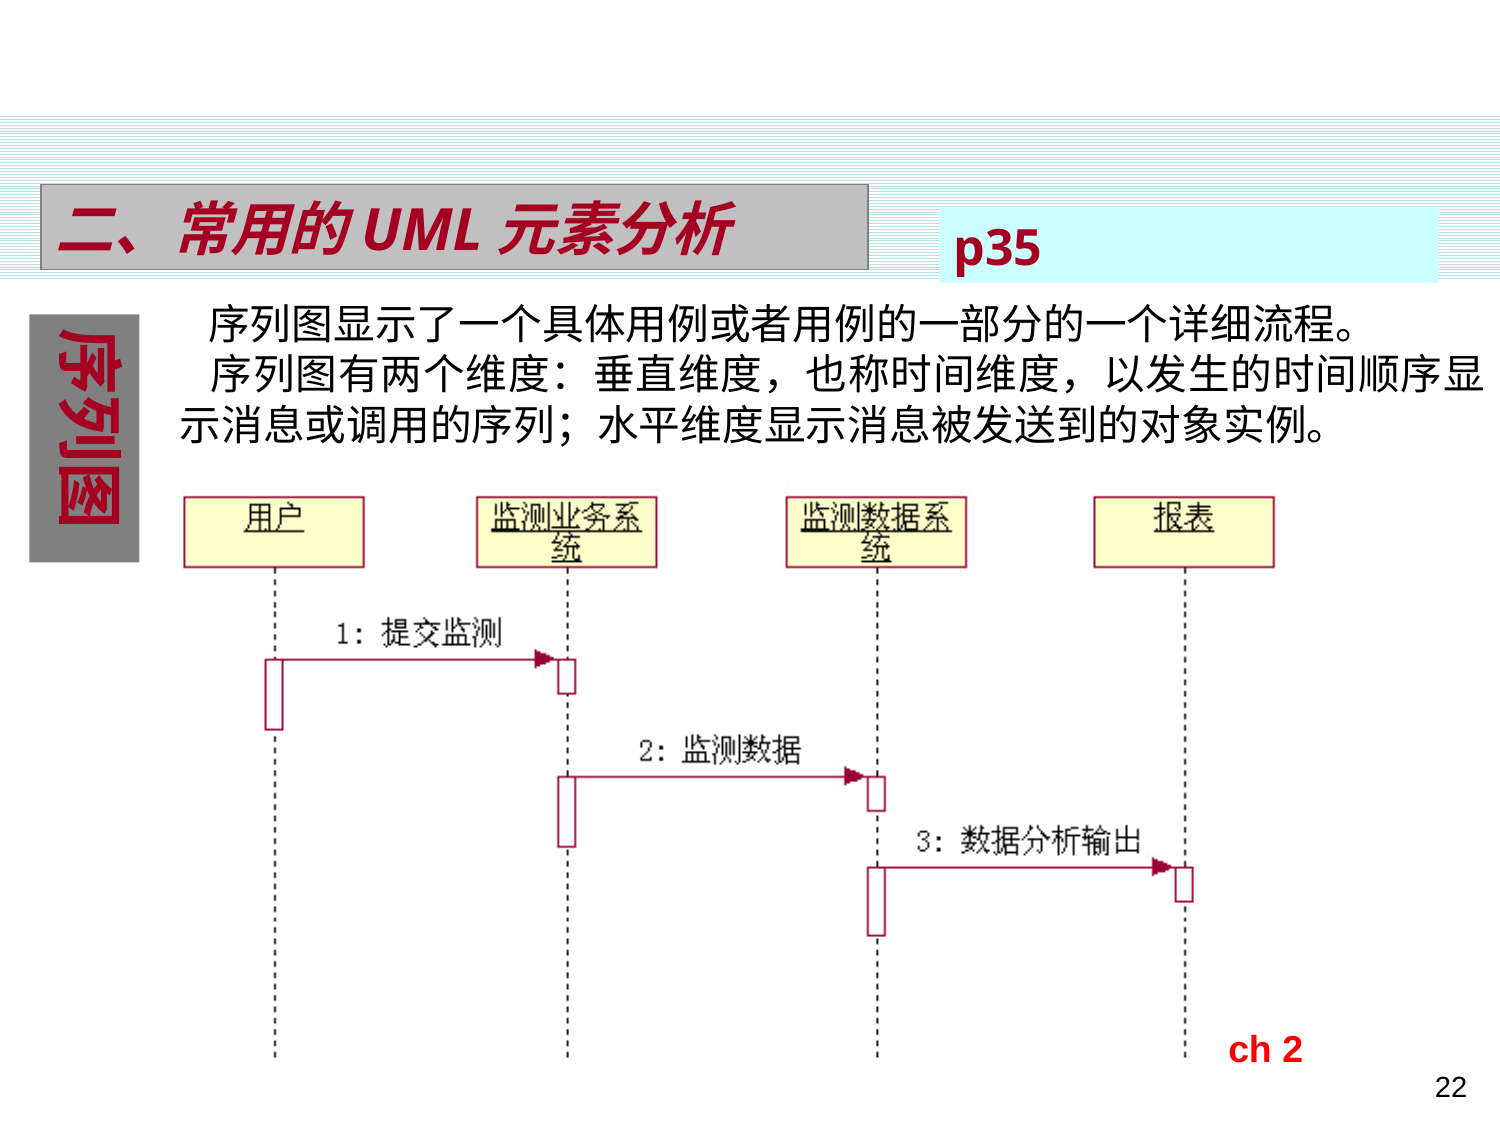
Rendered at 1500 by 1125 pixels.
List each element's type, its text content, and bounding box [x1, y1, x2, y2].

text_box 二、常用的UML元素分析 [41, 184, 869, 270]
text_box p35 [939, 207, 1439, 283]
text_box 序列图显示了一个具体用例或者用例的一部分的一个详细流程。 序列图有两个维度：垂直维度，也称时间维度，以发生的时间顺序显示消息或调用的序列；水平维度显示消息被发送到的对象实例。 [164, 290, 1500, 456]
text_box 序列图 [29, 314, 140, 563]
slide_number 22 [1131, 1060, 1483, 1118]
text_box ch 2 [1283, 1017, 1401, 1078]
picture [182, 474, 1280, 1076]
